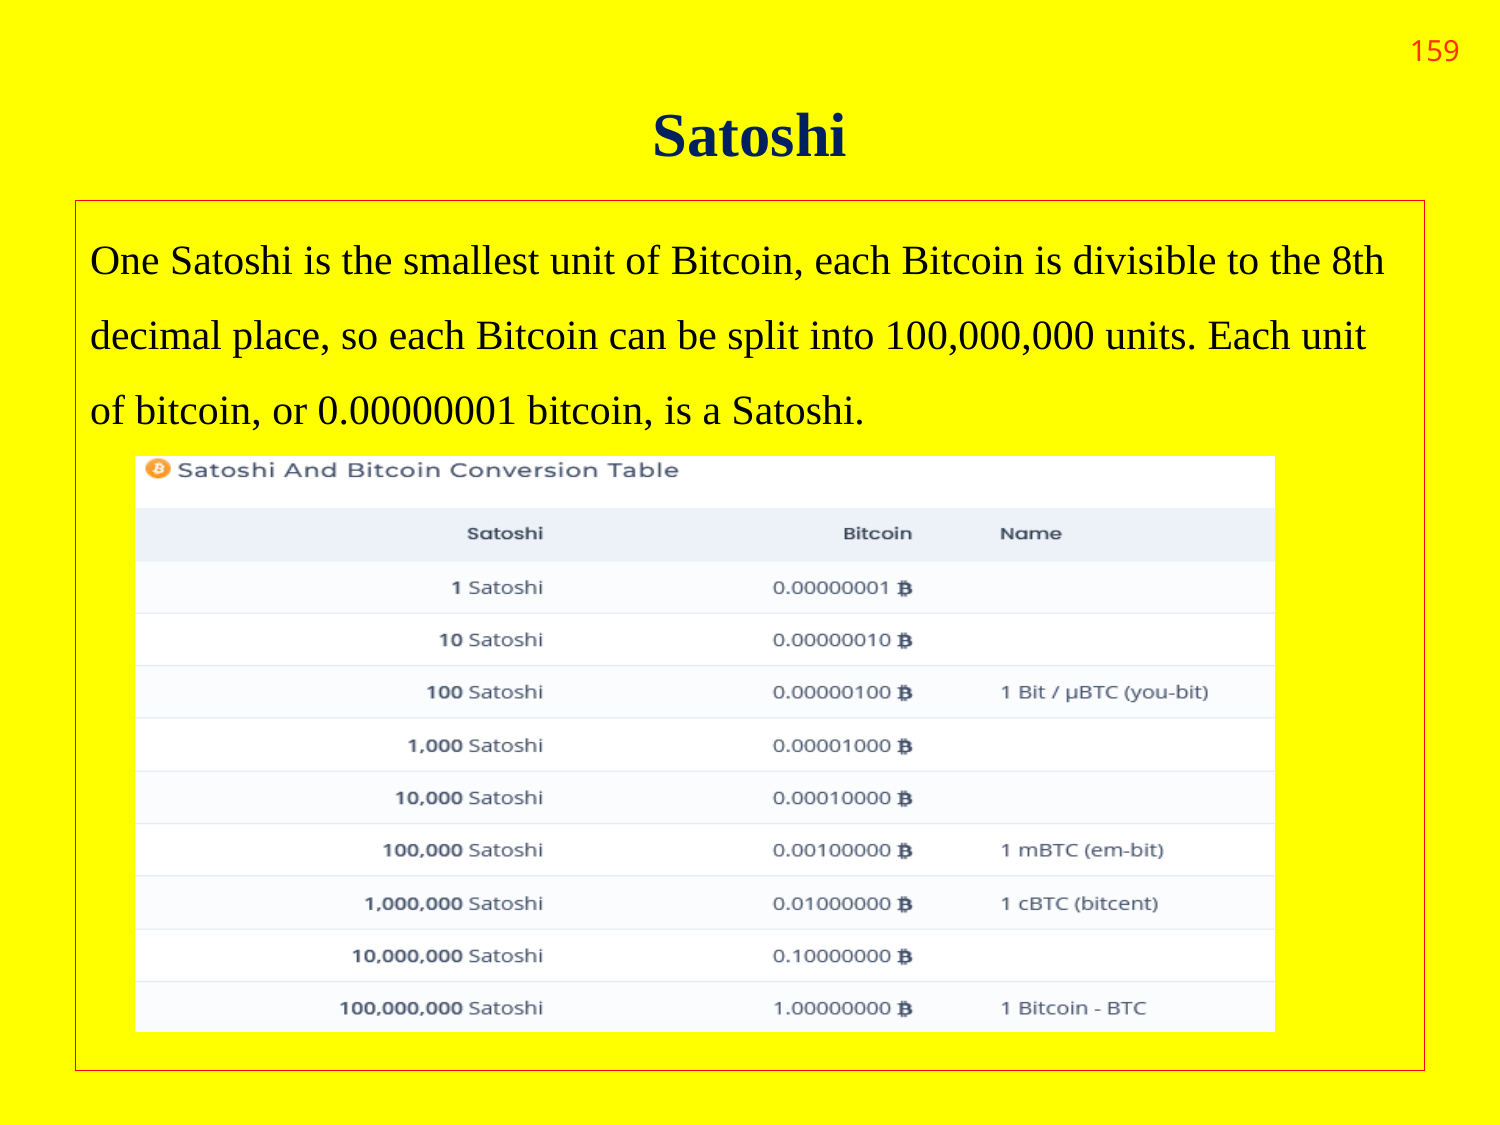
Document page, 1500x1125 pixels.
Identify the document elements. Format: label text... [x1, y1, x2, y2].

picture [135, 455, 1275, 1032]
slide_number 159 [1124, 24, 1476, 104]
list One Satoshi is the smallest unit of Bitcoin, each Bitcoin is divisible to the 8th decimal place, so each Bitcoin can be split into 100,000,000 units. Each unit of bitcoin, or 0.00000001 bitcoin, is a Satoshi. [75, 200, 1425, 1071]
title Satoshi [75, 37, 1425, 200]
